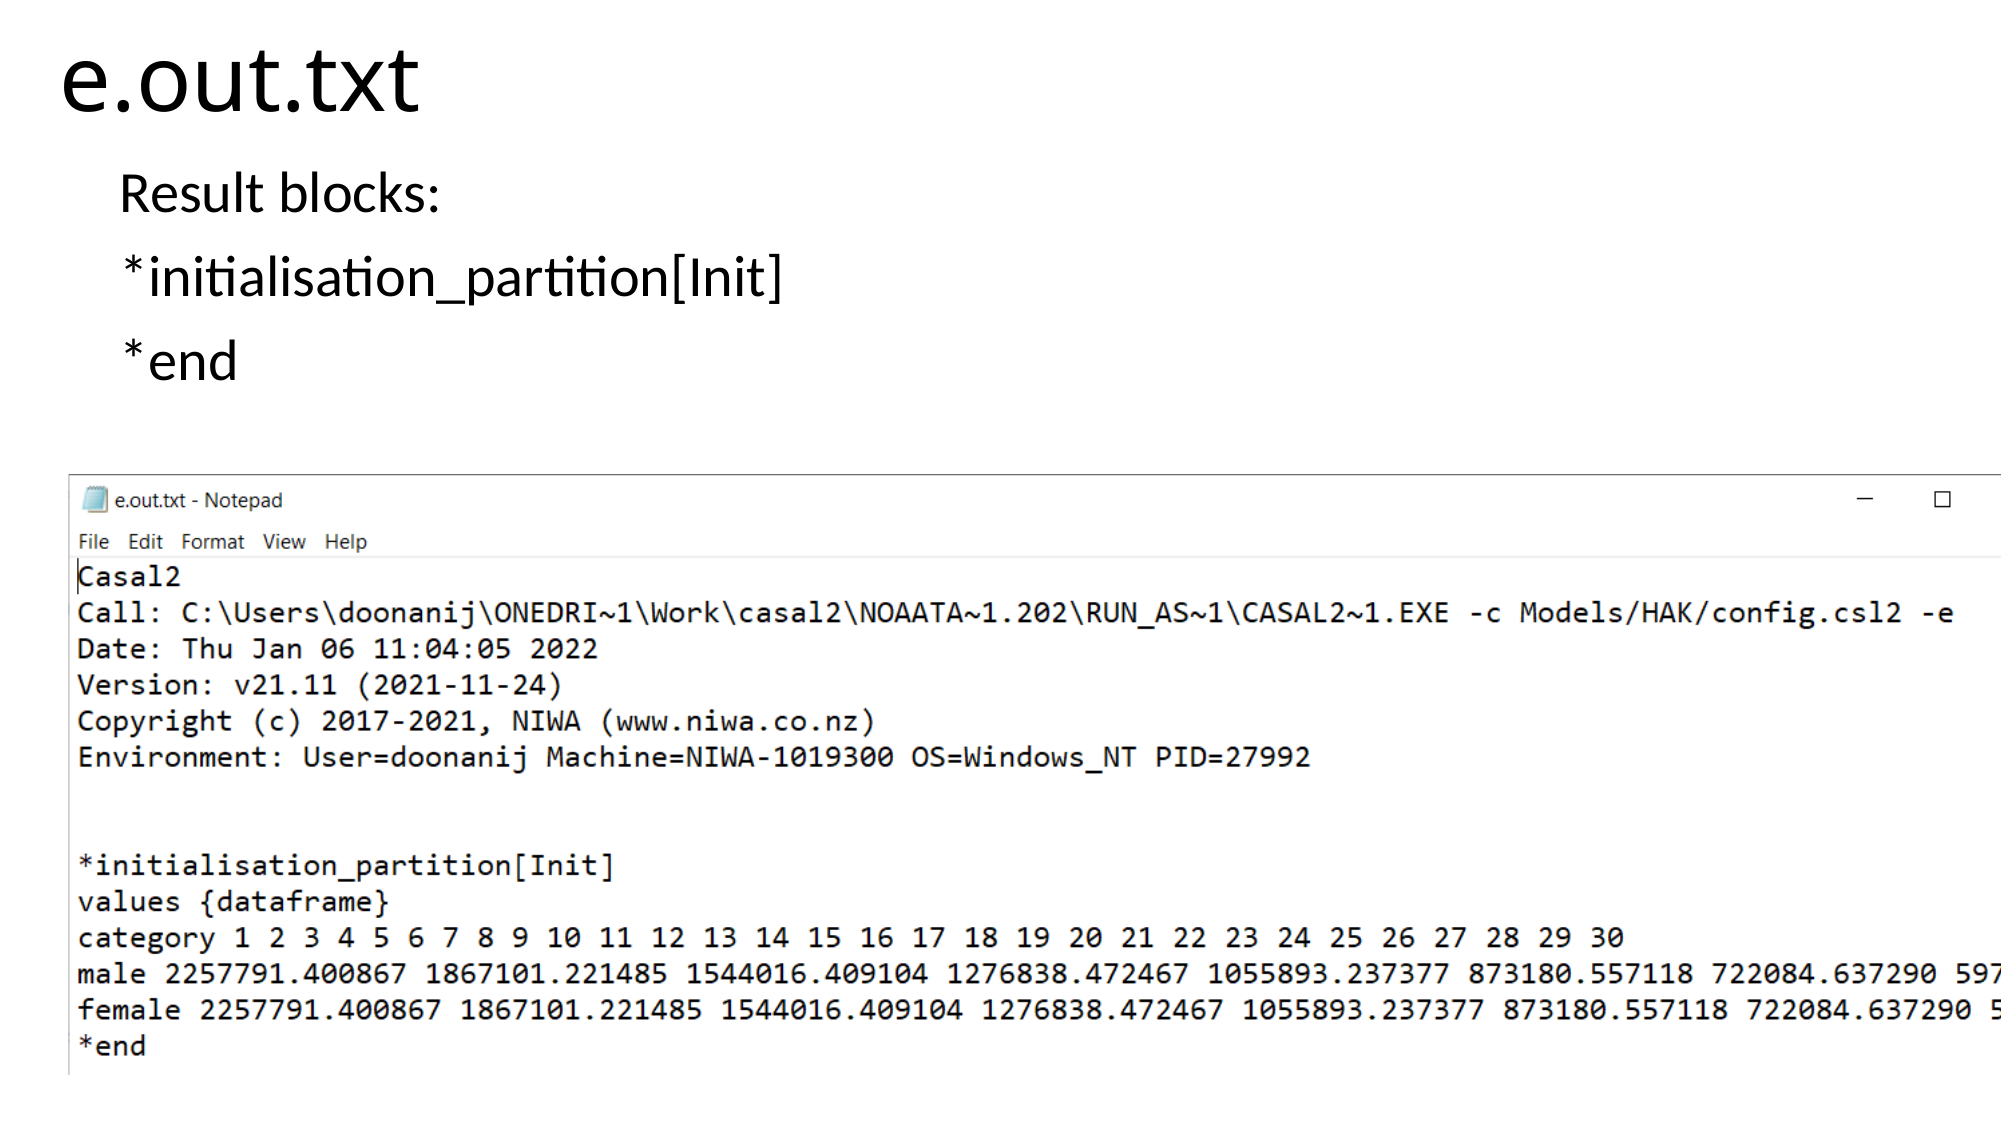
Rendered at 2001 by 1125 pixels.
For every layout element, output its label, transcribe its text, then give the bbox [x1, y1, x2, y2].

title e.out.txt [44, 0, 1770, 190]
list Result blocks: *initialisation_partition[Init] *end [104, 154, 1830, 474]
picture [68, 474, 2001, 1075]
